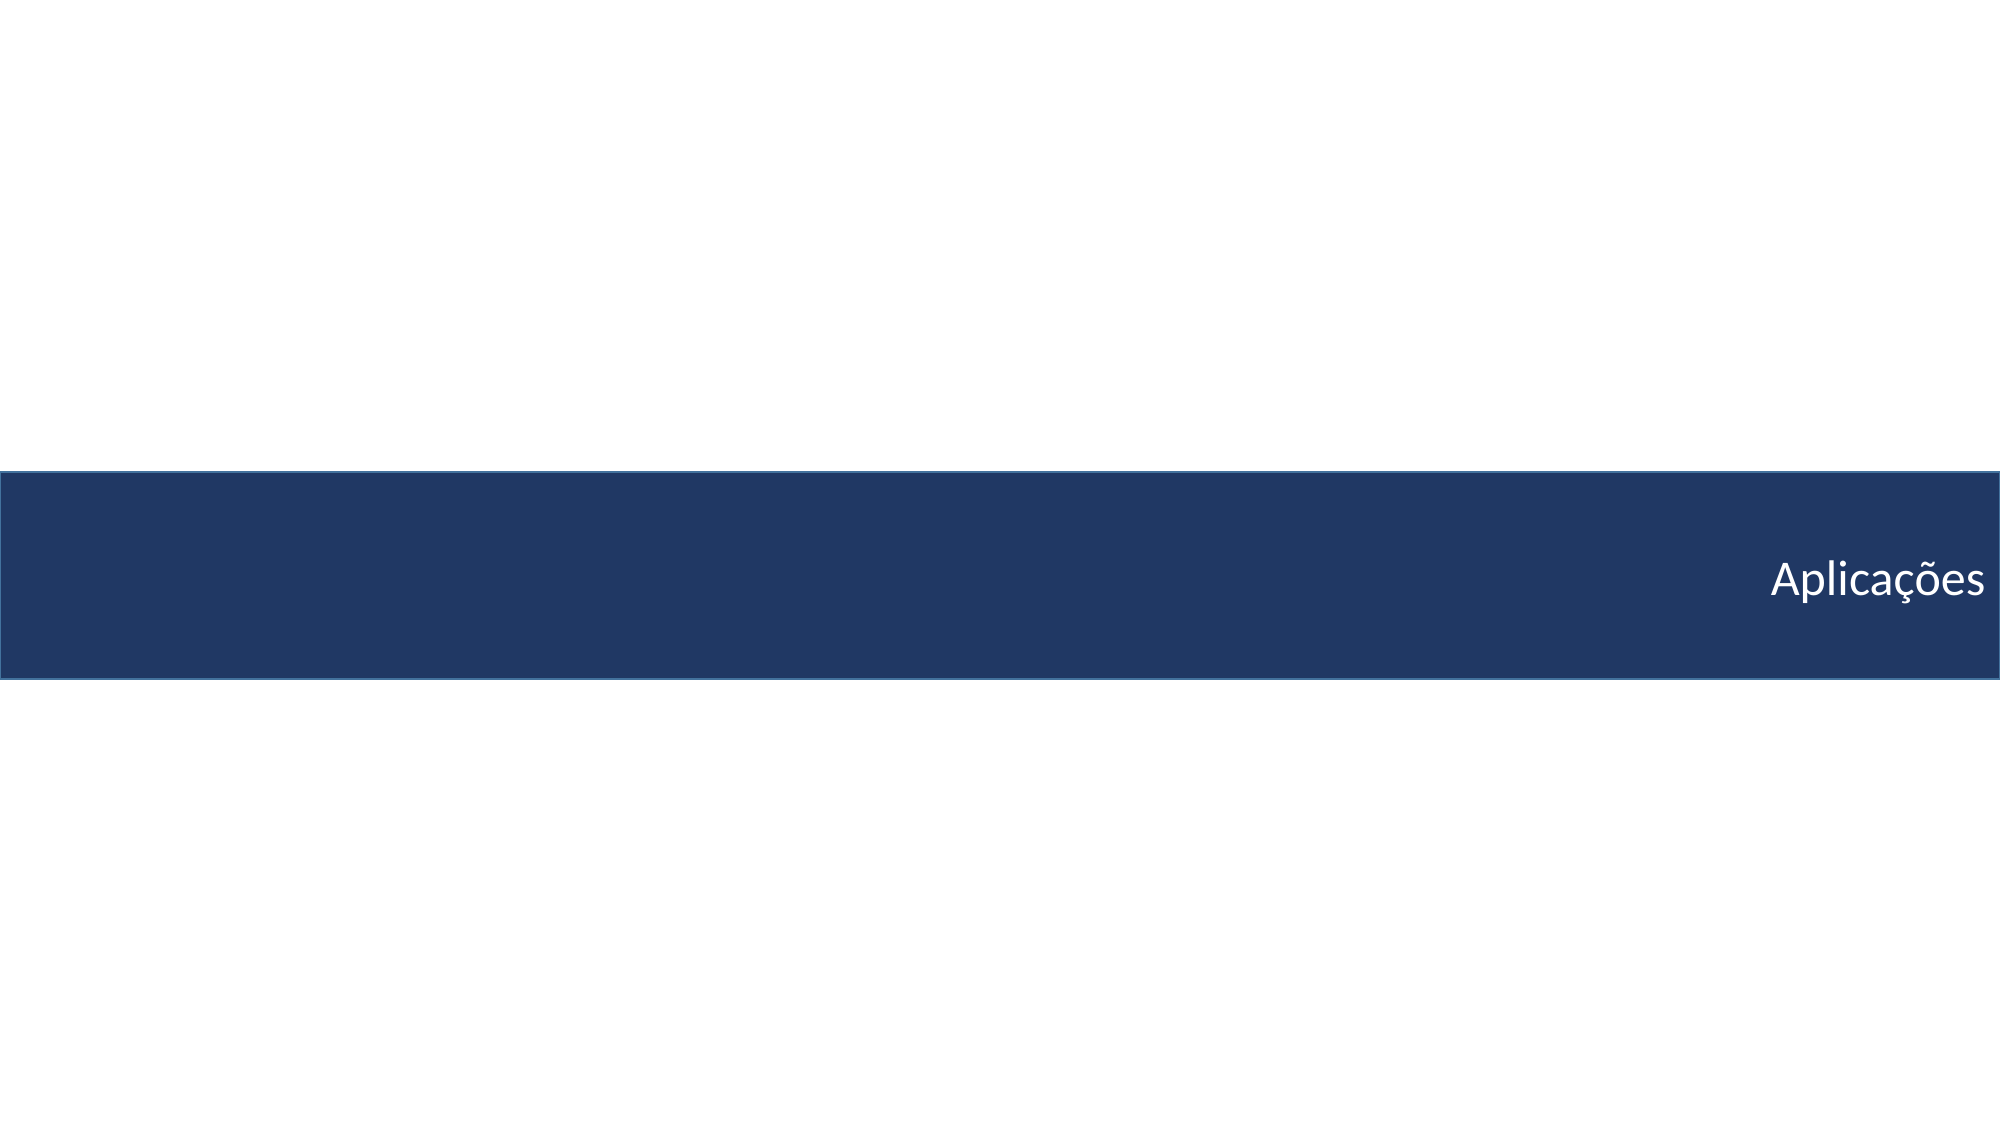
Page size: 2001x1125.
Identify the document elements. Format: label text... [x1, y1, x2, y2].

text_box Aplicações [0, 471, 2000, 680]
